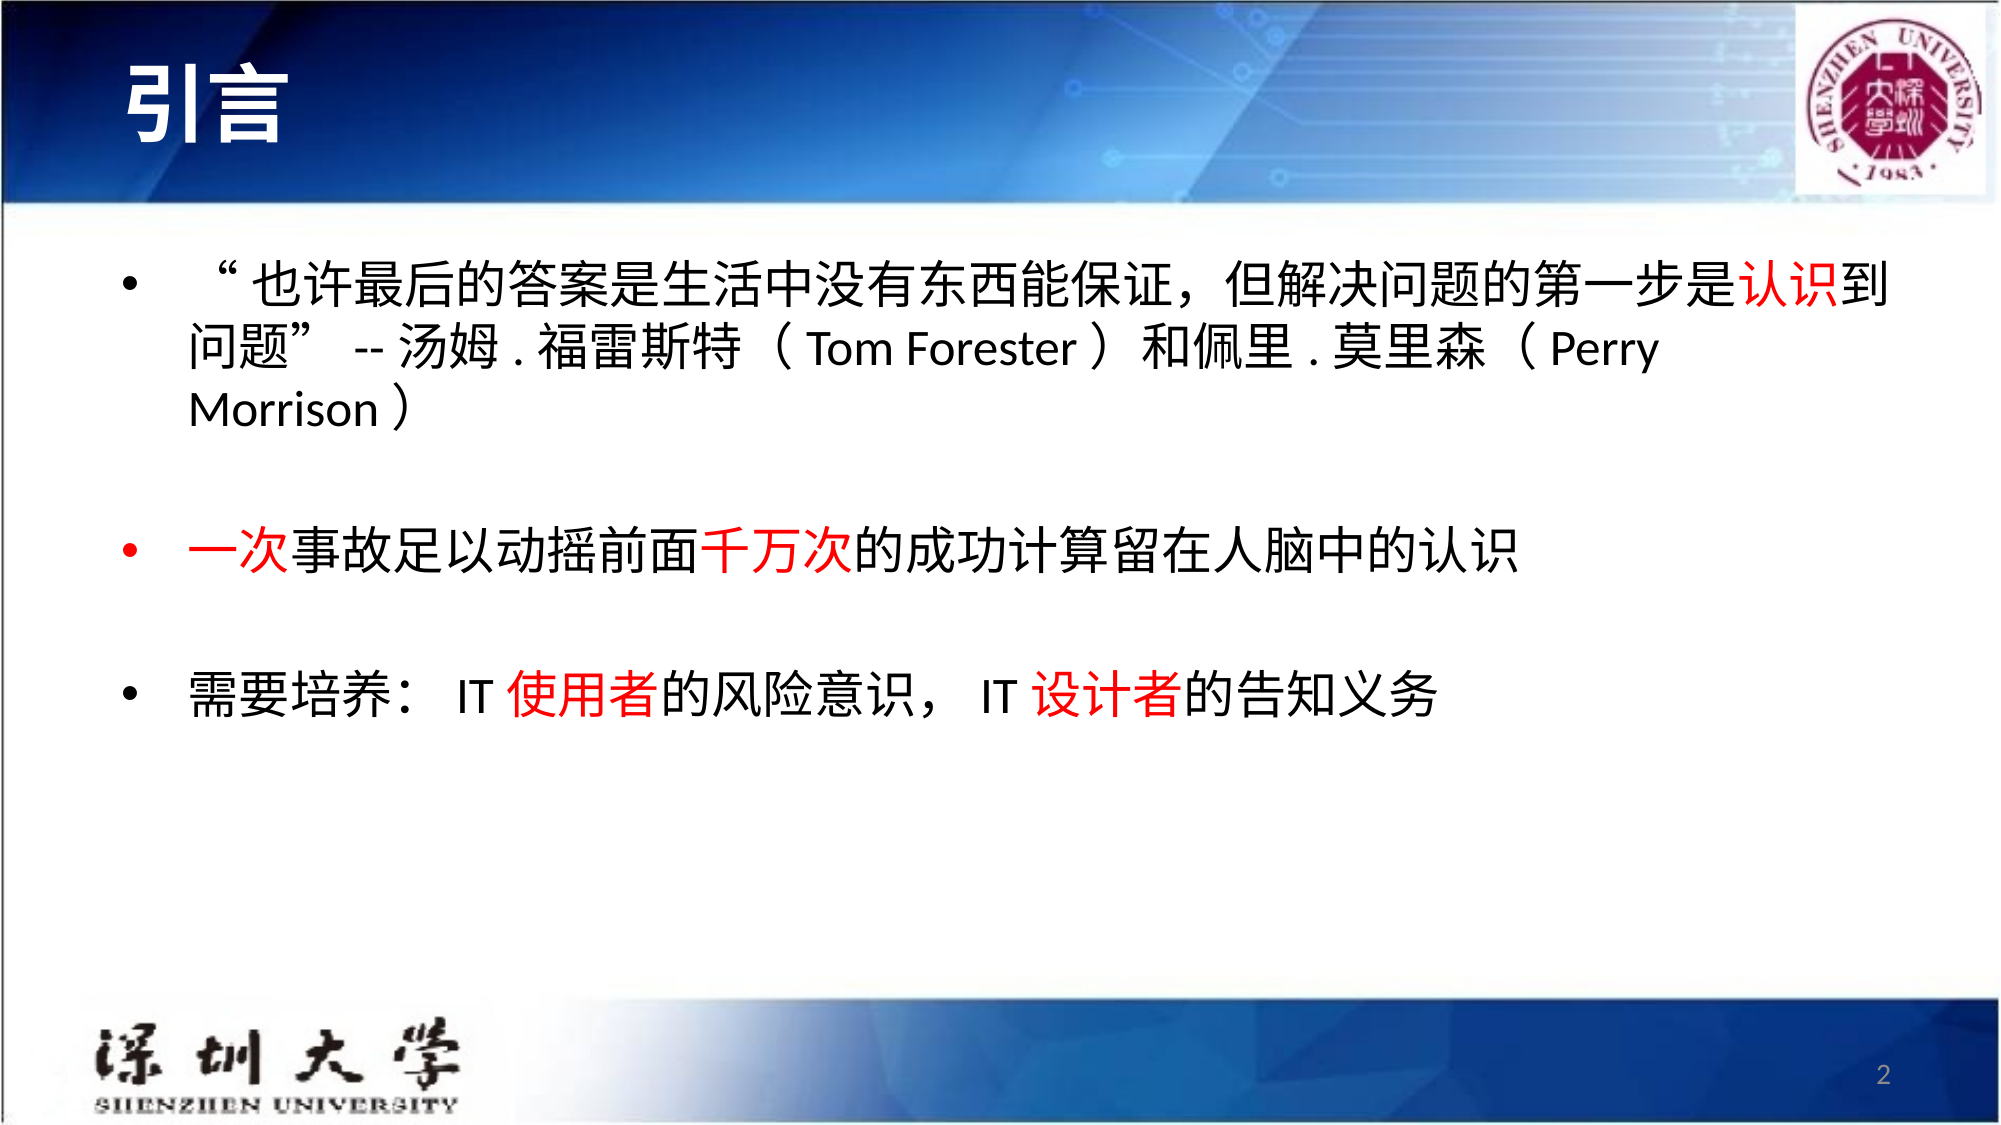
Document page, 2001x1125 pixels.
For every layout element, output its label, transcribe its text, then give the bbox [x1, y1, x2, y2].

title 引言 [112, 7, 1888, 196]
slide_number 2 [1433, 1042, 1900, 1103]
picture [0, 0, 2001, 1125]
list “也许最后的答案是生活中没有东西能保证，但解决问题的第一步是认识到问题”--汤姆.福雷斯特（Tom Forester）和佩里.莫里森（Perry Morrison） 一次事故足以动摇前面千万次的成功计算留在人脑中的认识 需要培养：IT使用者的风险意识，IT设计者的告知义务 [112, 247, 1920, 991]
